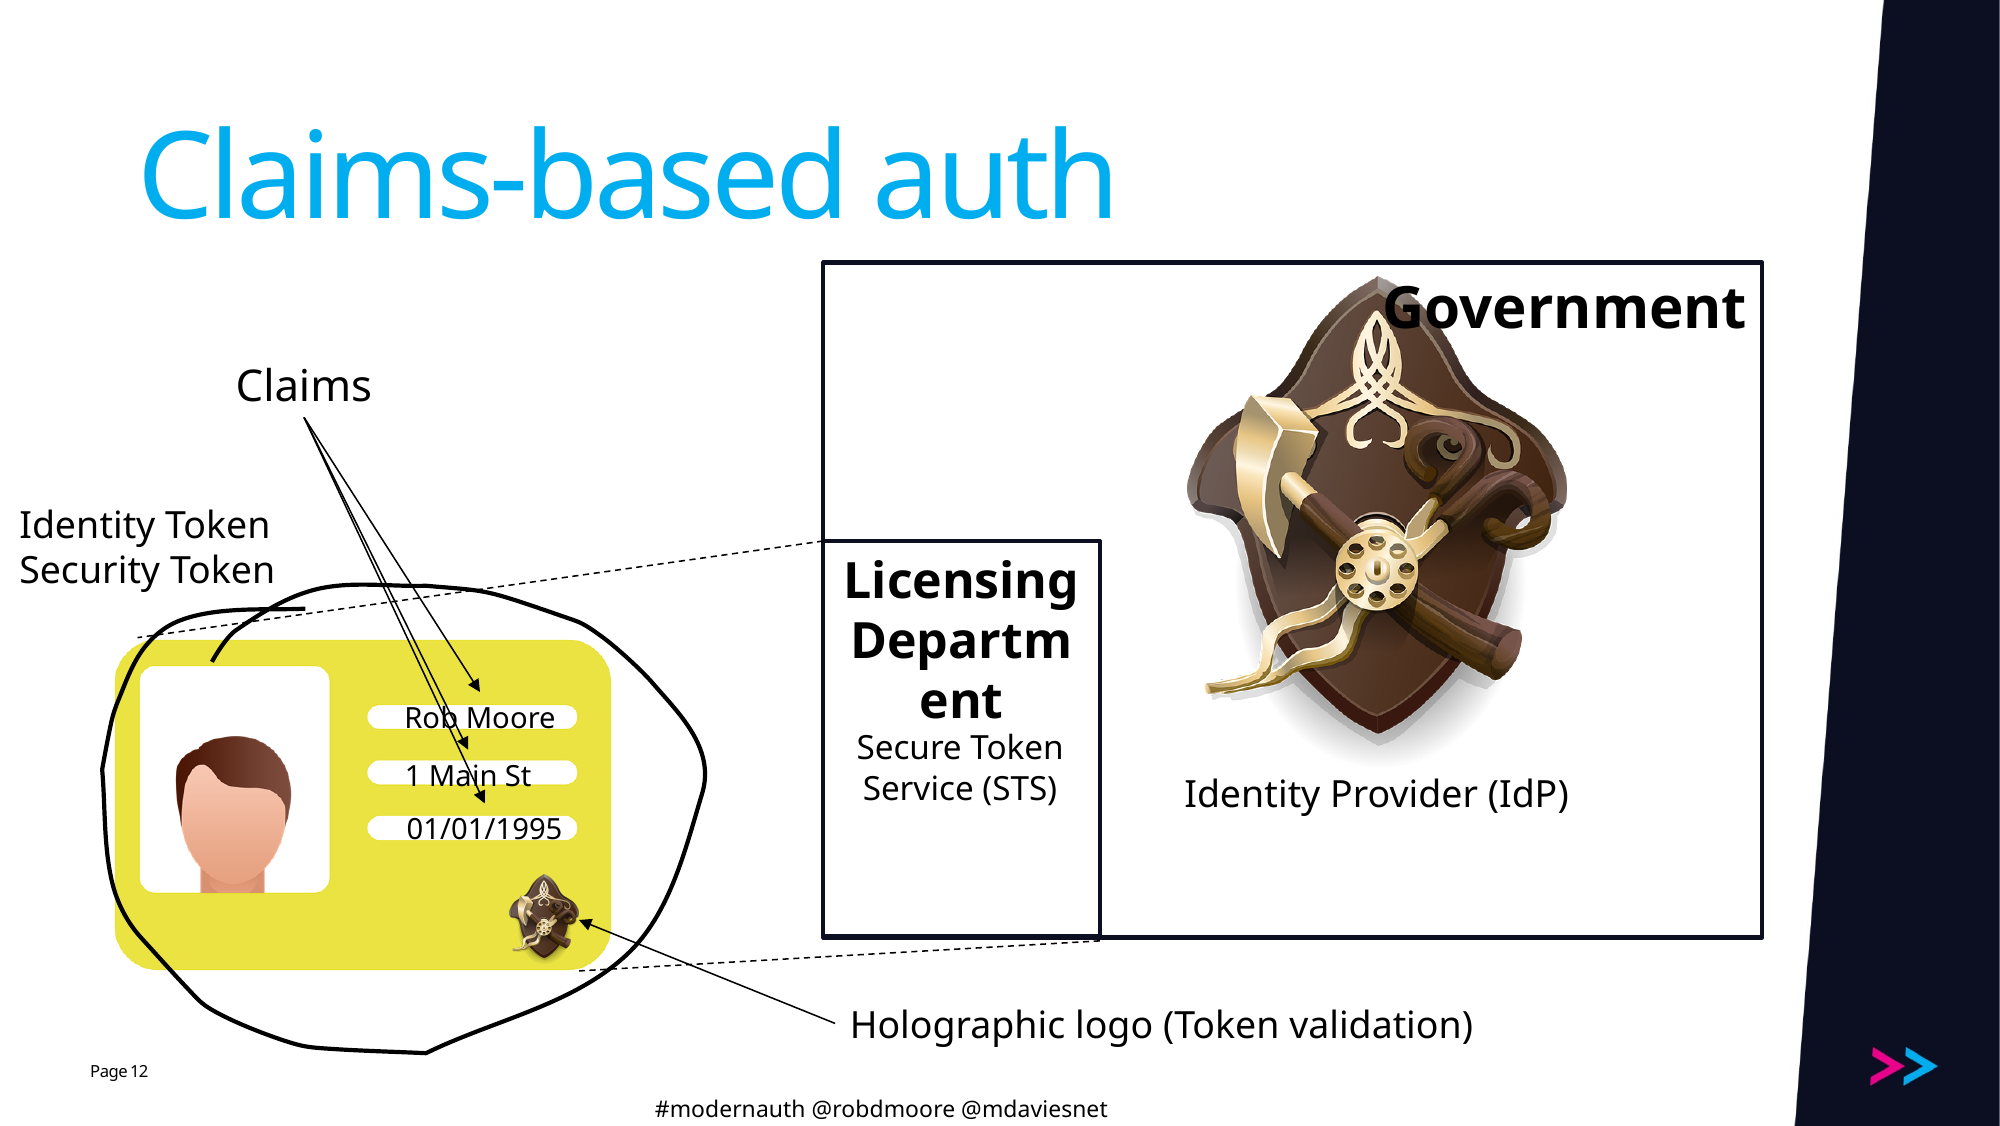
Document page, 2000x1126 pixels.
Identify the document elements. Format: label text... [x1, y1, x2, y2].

picture [0, 0, 2000, 1126]
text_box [710, 540, 1101, 918]
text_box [224, 349, 485, 804]
slide_number 12 [130, 1062, 166, 1113]
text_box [822, 262, 1763, 938]
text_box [578, 919, 1474, 1055]
title Claims-based auth [137, 54, 1786, 243]
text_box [12, 493, 706, 1054]
